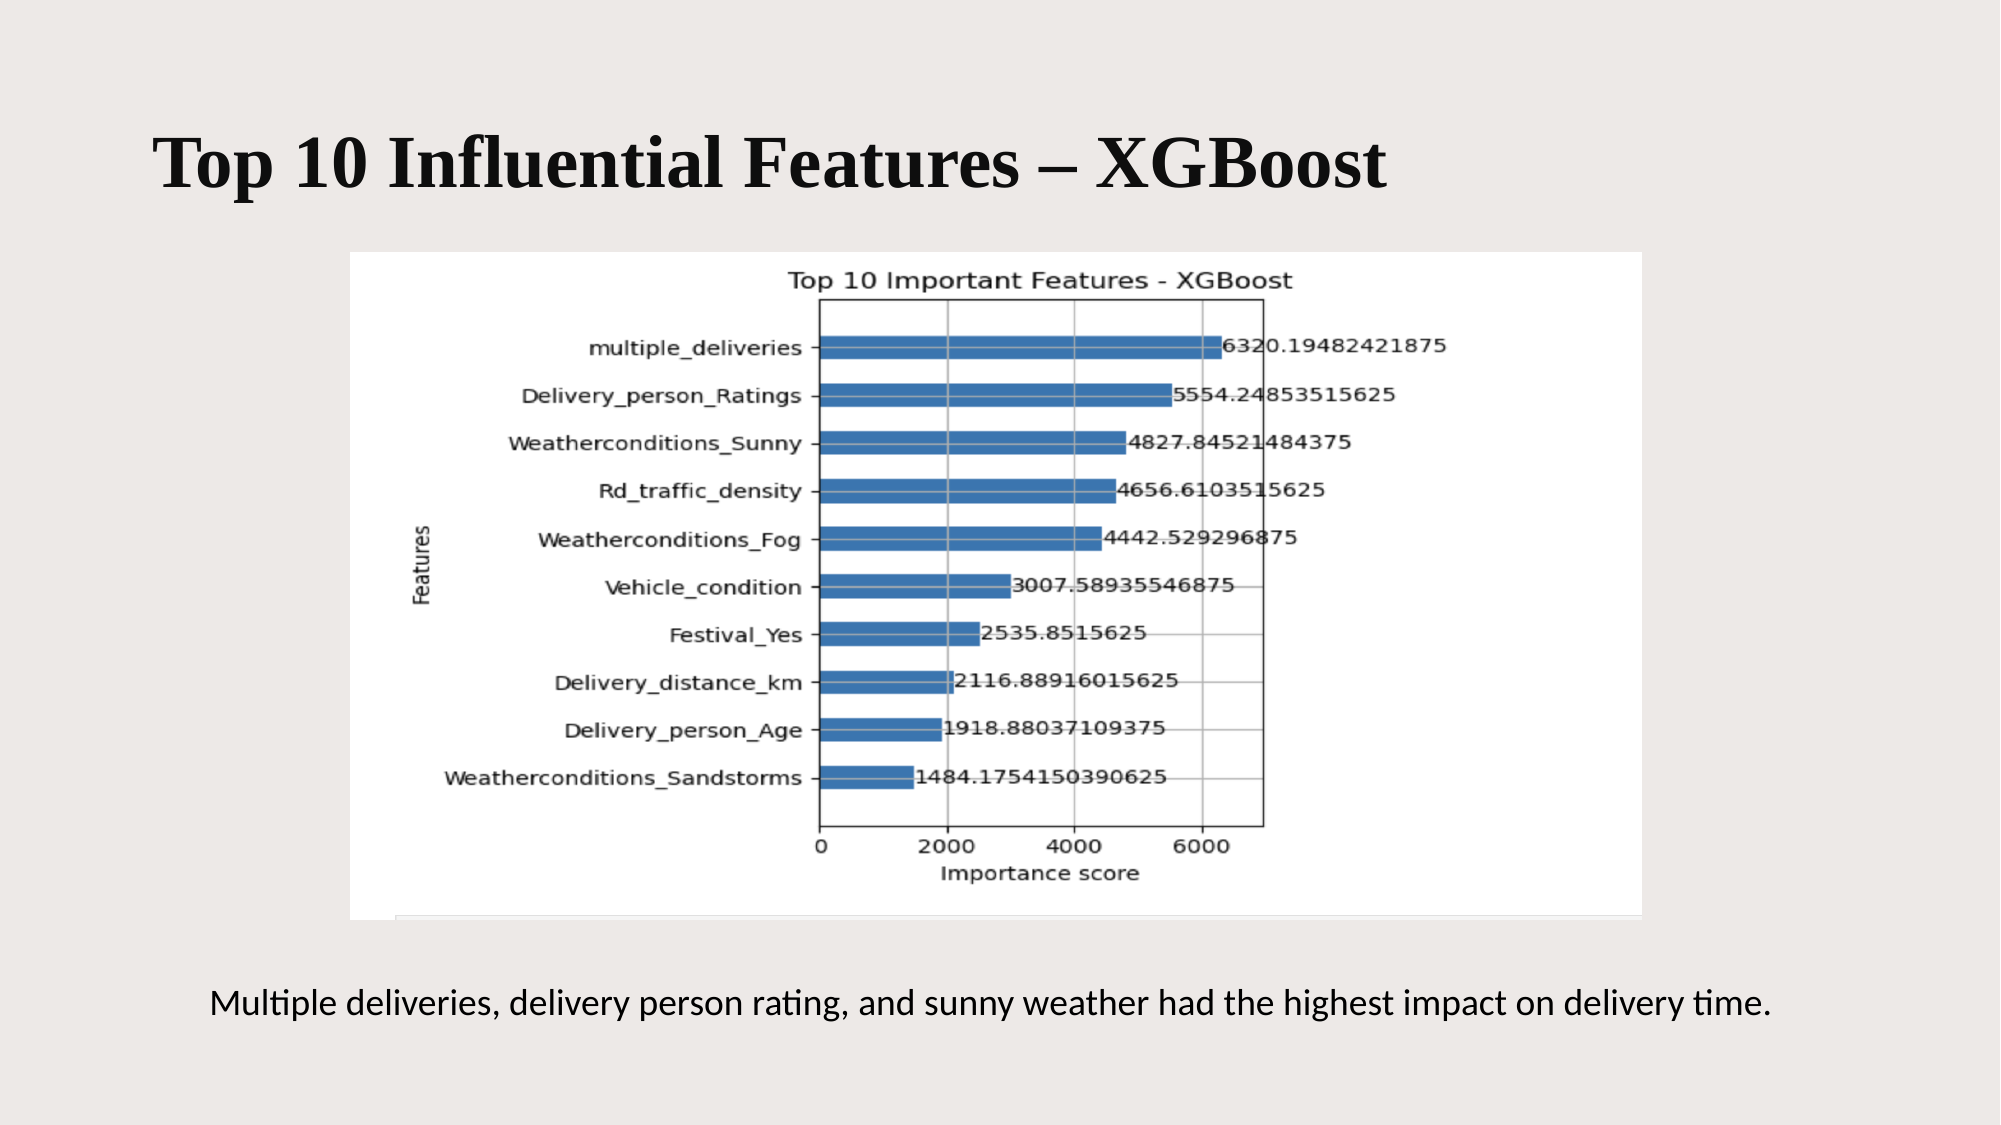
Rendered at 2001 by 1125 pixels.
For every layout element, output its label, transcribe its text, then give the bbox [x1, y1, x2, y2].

text_box Multiple deliveries, delivery person rating, and sunny weather had the highest impact on delivery time. [194, 970, 1804, 1031]
title Top 10 Influential Features – XGBoost [137, 53, 1863, 311]
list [349, 252, 1642, 920]
